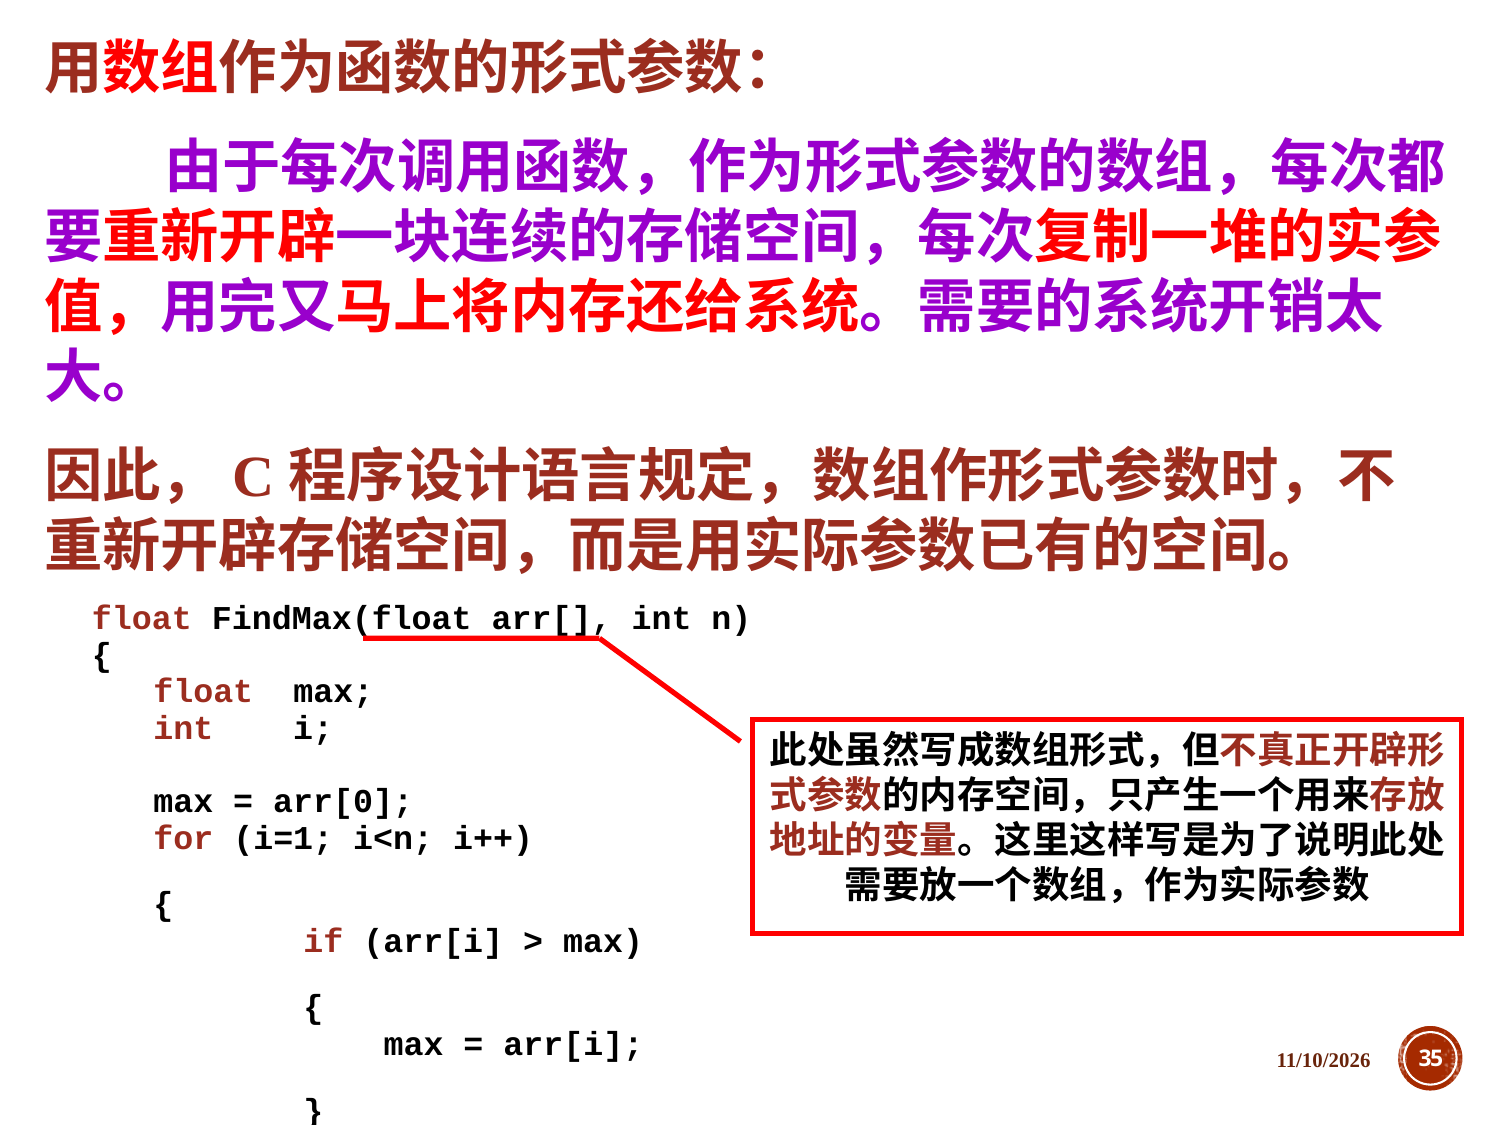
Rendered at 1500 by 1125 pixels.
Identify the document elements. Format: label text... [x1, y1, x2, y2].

slide_number 35 [1391, 1028, 1471, 1089]
text_box float FindMax(float arr[], int n) { float max; int i; max = arr[0]; for (i=1; i<n; i++) { if (arr[i] > max) { max = arr[i]; } } } [76, 597, 821, 1125]
text_box 用数组作为函数的形式参数： 由于每次调用函数，作为形式参数的数组，每次都要重新开辟一块连续的存储空间，每次复制一堆的实参值，用完又马上将内存还给系统。需要的系统开销太大。 因此，C程序设计语言规定，数组作形式参数时，不重新开辟存储空间，而是用实际参数已有的空间。 [29, 22, 1466, 586]
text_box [364, 639, 1460, 935]
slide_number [982, 1028, 1386, 1089]
